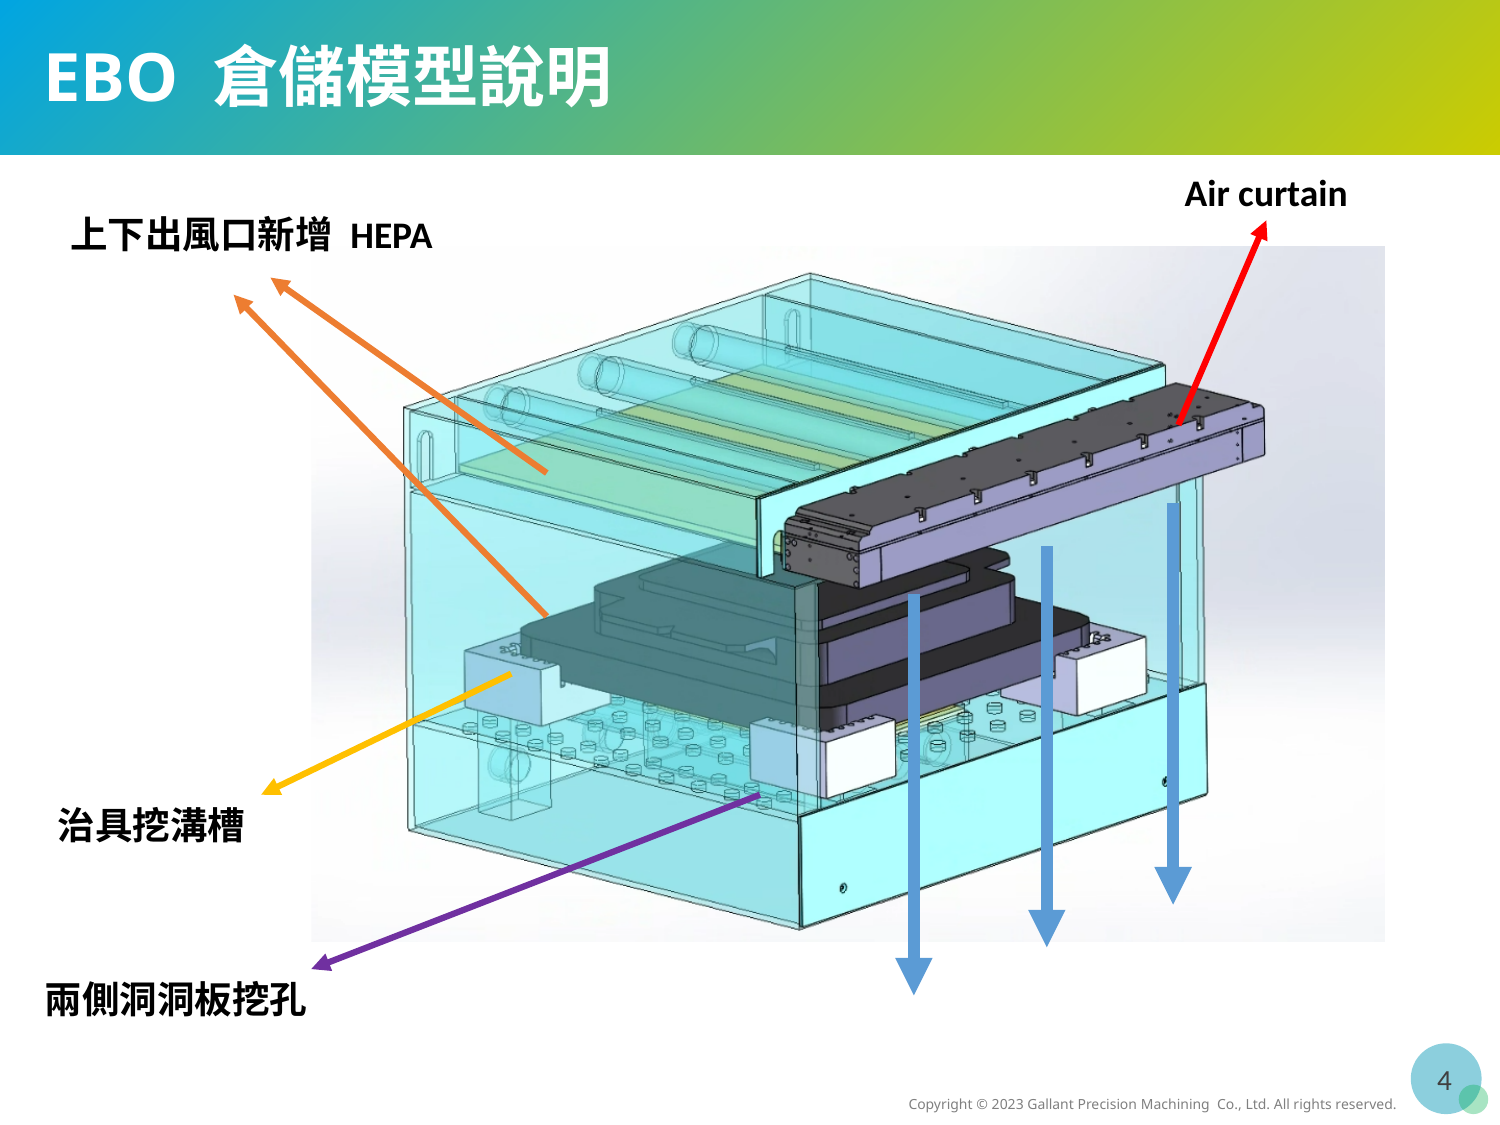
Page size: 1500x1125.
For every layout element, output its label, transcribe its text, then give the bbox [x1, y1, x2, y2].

title EBO 倉儲模型說明 [28, 10, 1500, 149]
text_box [261, 673, 512, 795]
text_box Air curtain [1169, 161, 1363, 222]
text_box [233, 294, 547, 617]
text_box 兩側洞洞板挖孔 [29, 969, 323, 1029]
picture [311, 246, 1385, 942]
text_box 治具挖溝槽 [42, 794, 260, 855]
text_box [270, 277, 547, 294]
slide_number 4 [1408, 1054, 1480, 1103]
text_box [311, 794, 760, 970]
text_box 上下出風口新增 HEPA [55, 203, 448, 263]
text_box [1178, 220, 1267, 425]
